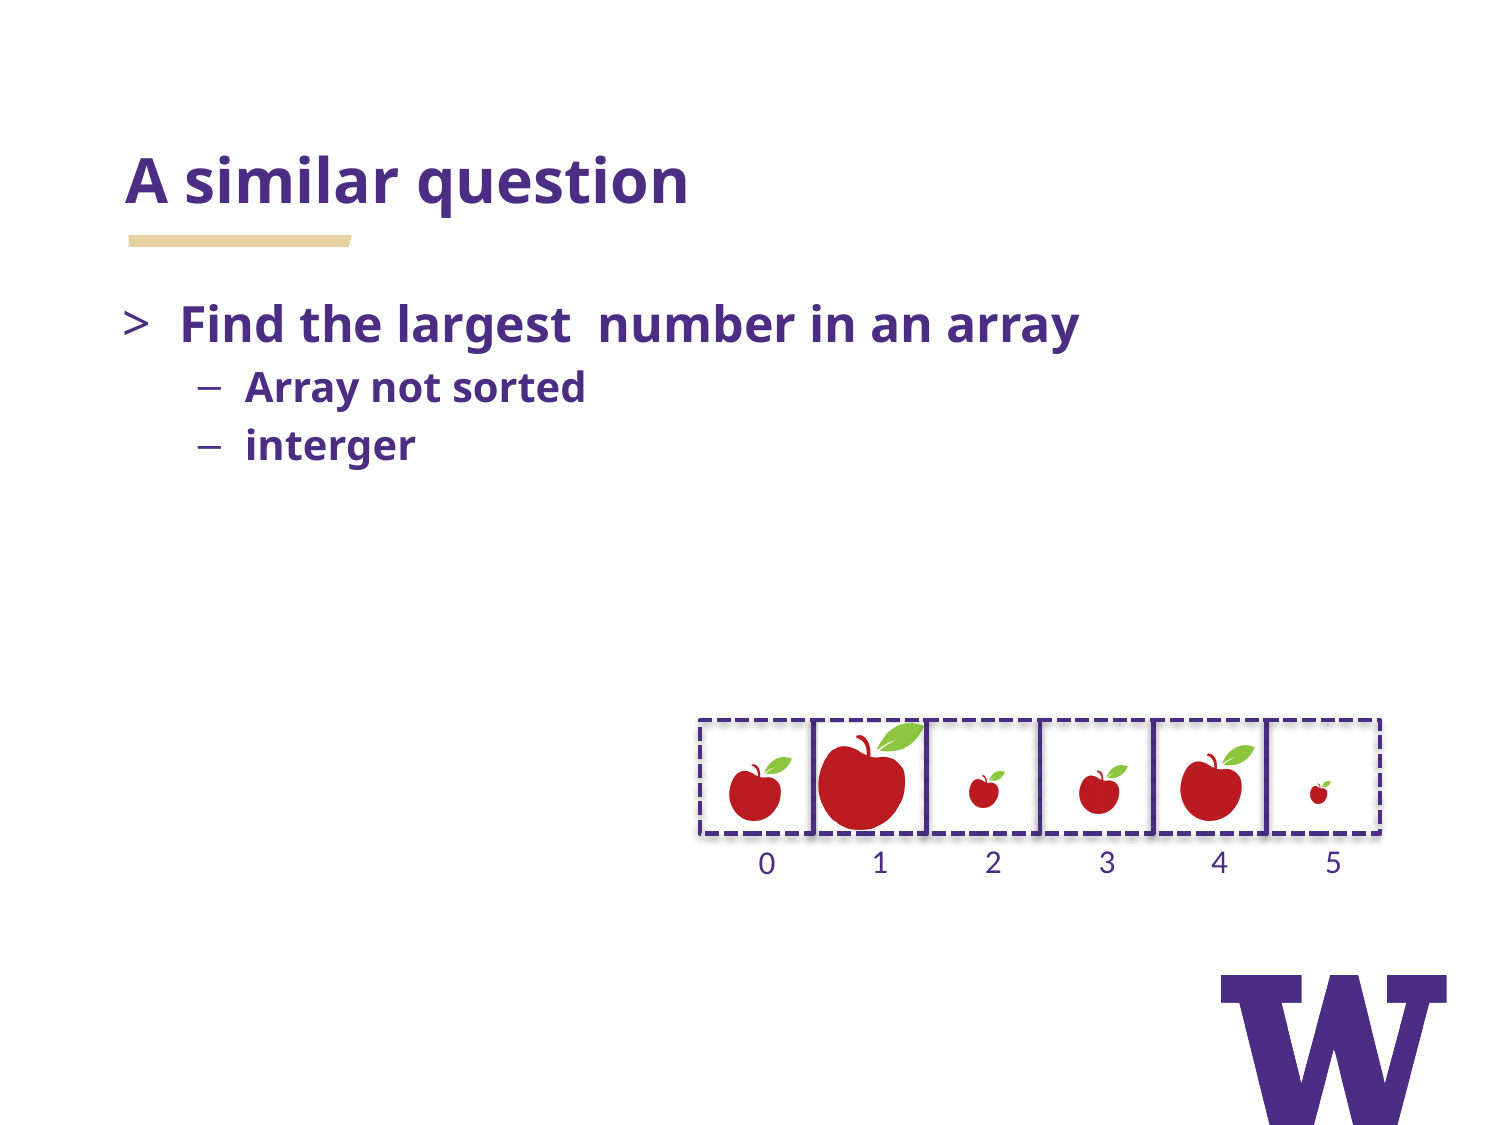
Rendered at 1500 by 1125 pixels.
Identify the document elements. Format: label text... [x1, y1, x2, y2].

picture [1221, 975, 1447, 1125]
picture [128, 235, 352, 247]
list Find the largest number in an array Array not sorted interger [108, 284, 1453, 944]
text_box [699, 719, 1381, 890]
title A similar question [110, 60, 1453, 224]
